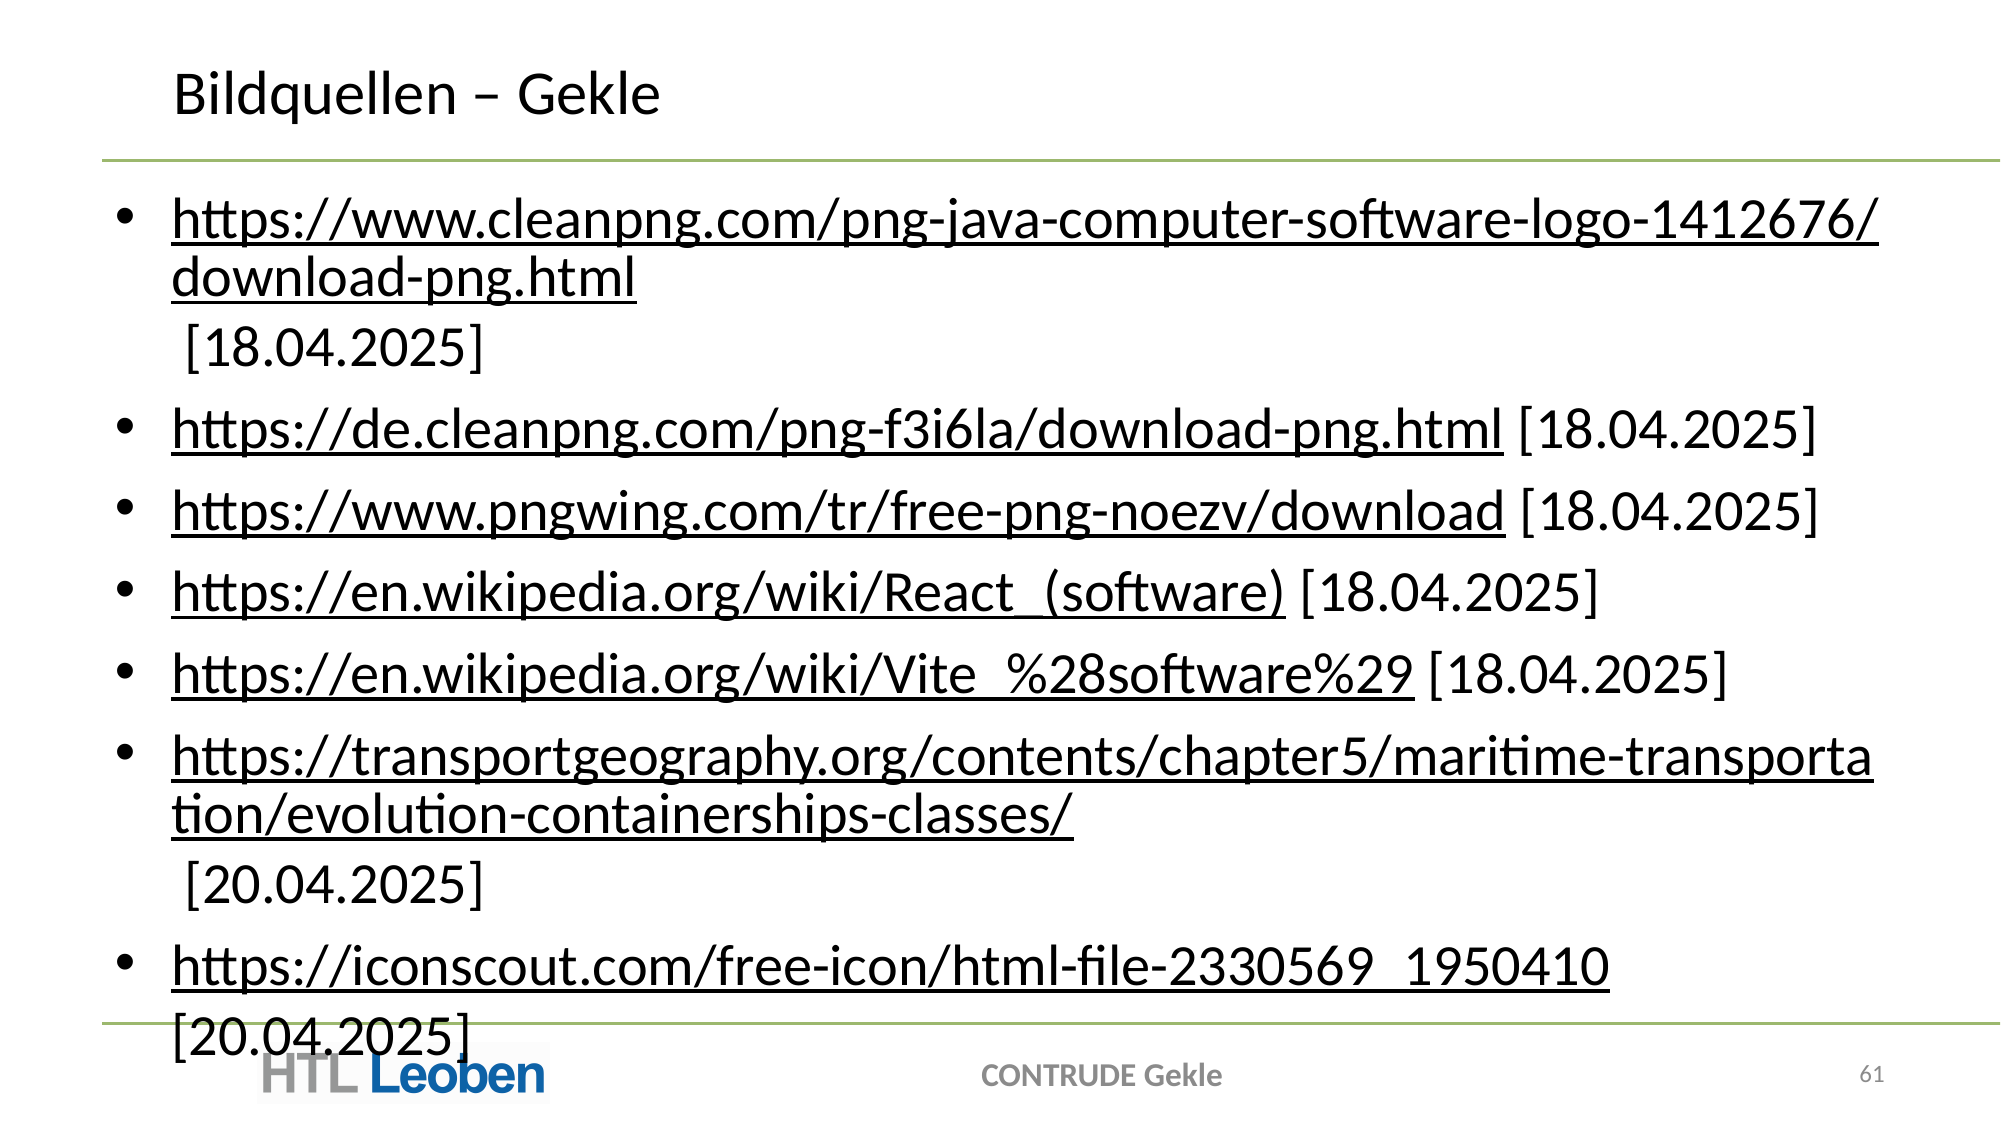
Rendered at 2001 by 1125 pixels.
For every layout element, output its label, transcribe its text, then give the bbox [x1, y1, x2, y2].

slide_number 61 [1433, 1042, 1900, 1103]
title Bildquellen – Gekle [158, 30, 1844, 149]
list https://www.cleanpng.com/png-java-computer-software-logo-1412676/download-png.html [18.04.2025] https://de.cleanpng.com/png-f3i6la/download-png.html [18.04.2025] https://www.pngwing.com/tr/free-png-noezv/download [18.04.2025] https://en.wikipedia.org/wiki/React_(software) [18.04.2025] https://en.wikipedia.org/wiki/Vite_%28software%29 [18.04.2025] https://transportgeography.org/contents/chapter5/maritime-transportation/evolution-containerships-classes/ [20.04.2025] https://iconscout.com/free-icon/html-file-2330569_1950410 [20.04.2025] [99, 172, 1900, 1005]
footer CONTRUDE Gekle [432, 1042, 1433, 1103]
picture [257, 1042, 550, 1104]
